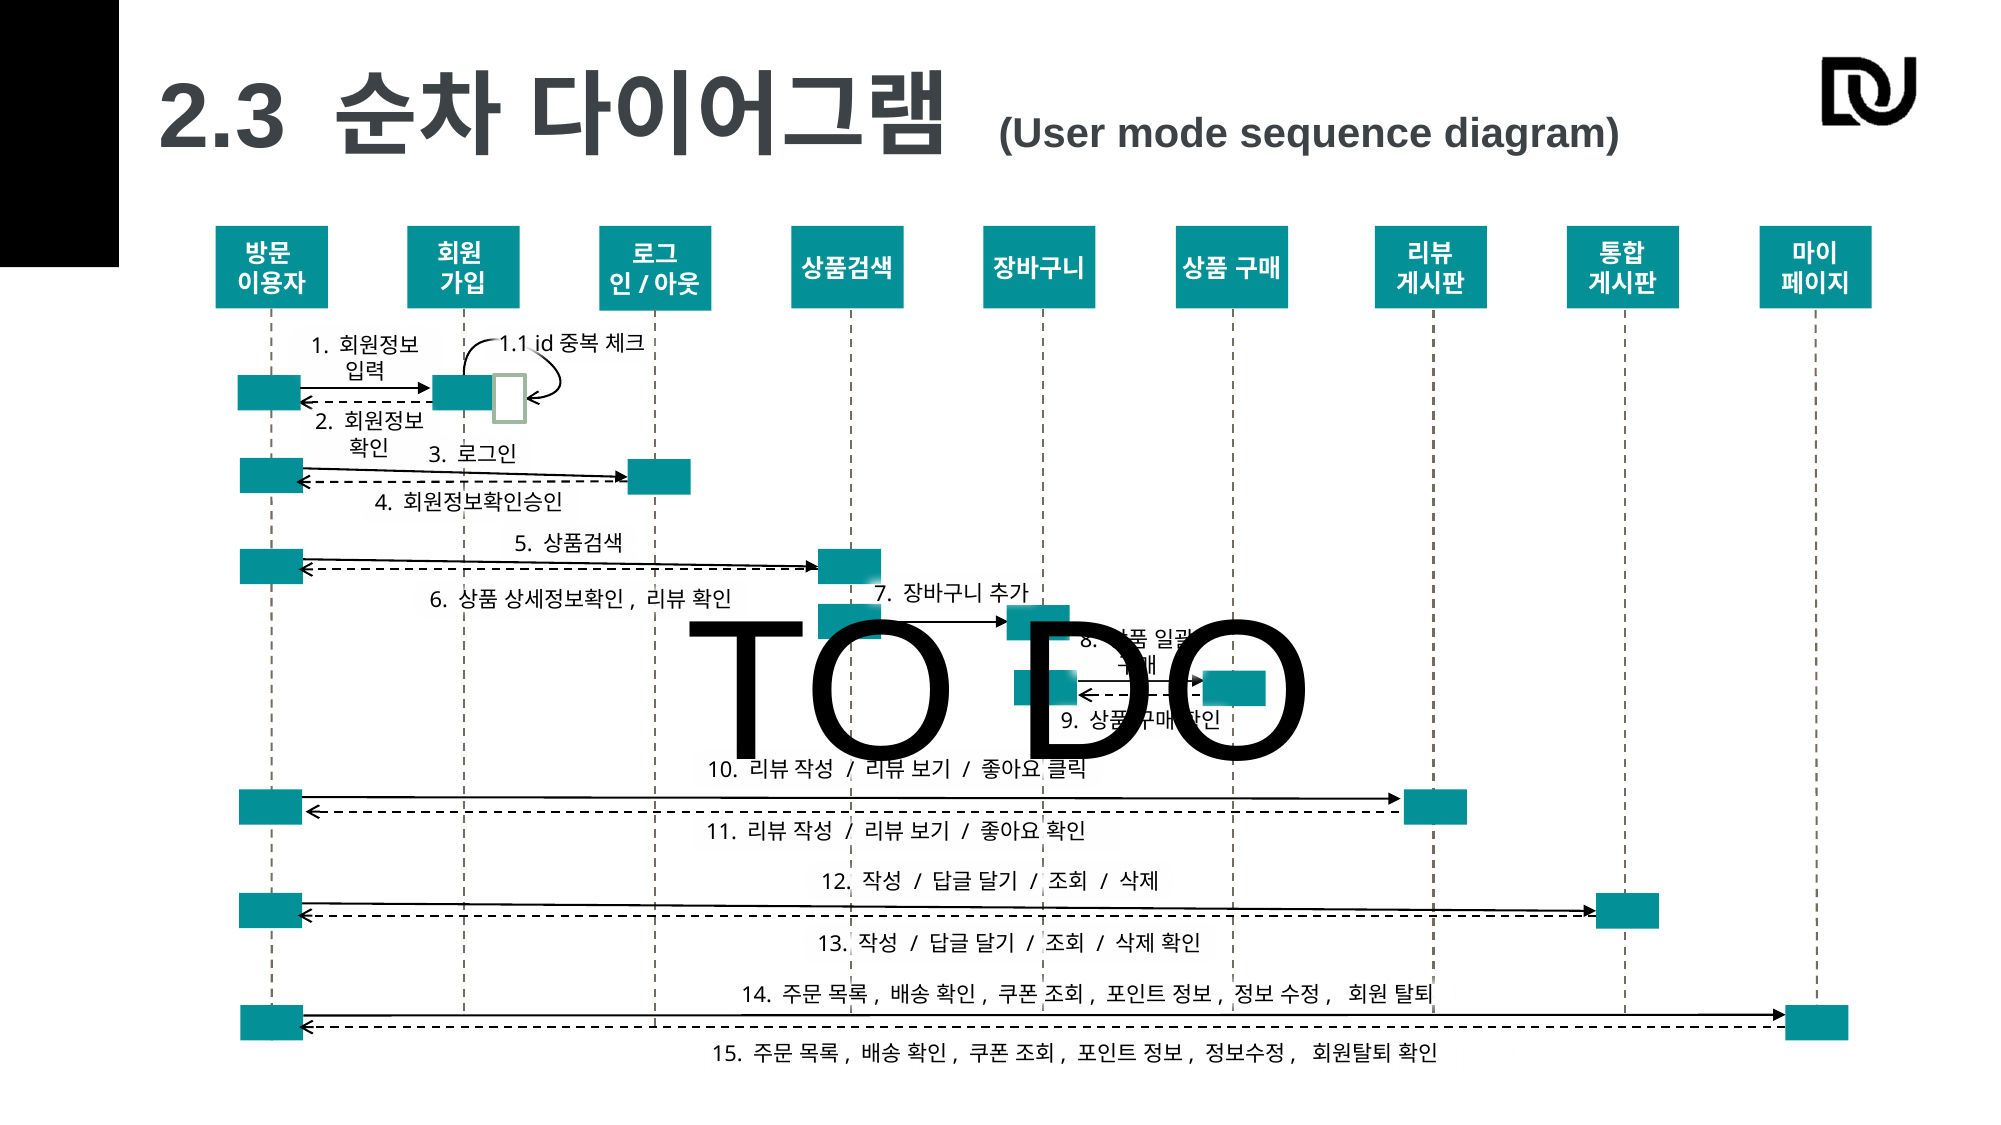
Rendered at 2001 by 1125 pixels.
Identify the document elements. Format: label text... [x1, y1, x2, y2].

text_box 마이 페이지 [1757, 224, 1874, 310]
text_box [238, 547, 266, 586]
text_box [508, 373, 527, 424]
text_box [277, 891, 304, 930]
text_box [277, 456, 305, 495]
text_box 장바구니 [981, 224, 1098, 310]
text_box 1 [316, 350, 415, 365]
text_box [482, 355, 507, 418]
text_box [1048, 875, 1161, 888]
text_box TO DO [670, 312, 850, 795]
text_box [430, 373, 459, 413]
text_box 13. 작성 / 답글 달기 / 조회 / 삭제 확인 [857, 939, 1038, 947]
text_box [277, 547, 305, 586]
text_box 11. 리뷰 작성 / 리뷰 보기 / 좋아요 확인 [708, 827, 845, 835]
text_box 2. 회원정보 확인 [315, 418, 424, 452]
text_box 로그인/아웃 [597, 224, 714, 313]
text_box 4. 회원정보확인승인 [376, 498, 458, 506]
text_box 14. 주문 목록, 배송 확인, 쿠폰 조회, 포인트 정보, 정보 수정, 회원 탈퇴 [1237, 990, 1429, 998]
text_box [235, 373, 266, 413]
text_box TO DO [1235, 312, 1330, 795]
text_box [238, 1003, 267, 1042]
text_box [626, 457, 651, 497]
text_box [374, 496, 458, 509]
text_box 5. 상품검색 [516, 539, 622, 547]
text_box [419, 441, 425, 452]
text_box [660, 457, 670, 497]
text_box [821, 875, 845, 888]
text_box 12. 작성 / 답글 달기 / 조회 / 삭제 [1048, 877, 1158, 885]
text_box 3. 로그인 [428, 450, 459, 458]
text_box [468, 373, 477, 413]
text_box 방문 이용자 [214, 224, 330, 311]
text_box 회원 가입 [405, 224, 522, 311]
text_box [277, 787, 304, 827]
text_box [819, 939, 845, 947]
text_box [1402, 787, 1429, 827]
text_box 6. 상품 상세정보확인, 리뷰 확인 [469, 595, 650, 603]
text_box 14. 주문 목록, 배송 확인, 쿠폰 조회, 포인트 정보, 정보 수정, 회원 탈퇴 [856, 990, 1038, 998]
text_box [817, 937, 845, 950]
text_box [238, 456, 266, 495]
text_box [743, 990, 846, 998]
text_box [324, 355, 407, 360]
text_box [237, 787, 266, 827]
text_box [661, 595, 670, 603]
picture [1814, 48, 1922, 131]
text_box TO DO [852, 312, 1041, 795]
text_box [0, 0, 121, 269]
text_box 3. 로그인 [469, 450, 517, 458]
text_box 리뷰 게시판 [1373, 224, 1489, 310]
text_box [1783, 1003, 1851, 1042]
text_box [1049, 937, 1203, 950]
text_box 2.3 순차 다이어그램 (User mode sequence diagram) [143, 48, 1733, 174]
text_box 11. 리뷰 작성 / 리뷰 보기 / 좋아요 확인 [856, 827, 1038, 835]
text_box [1594, 891, 1620, 931]
text_box [237, 891, 266, 930]
text_box 1.1 id중복 체크 [500, 339, 644, 347]
text_box [1629, 891, 1661, 931]
text_box 14. 주문 목록, 배송 확인, 쿠폰 조회, 포인트 정보, 정보 수정, 회원 탈퇴 [1048, 990, 1228, 998]
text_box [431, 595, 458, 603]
text_box TO DO [711, 1047, 1501, 1060]
text_box 상품 구매 [1174, 224, 1290, 310]
text_box 12. 작성 / 답글 달기 / 조회 / 삭제 [857, 877, 1037, 885]
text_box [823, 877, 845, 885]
text_box 통합 게시판 [1565, 224, 1681, 310]
text_box 상품검색 [789, 224, 906, 310]
text_box 4. 회원정보확인승인 [469, 498, 563, 506]
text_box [469, 496, 566, 509]
text_box [1438, 787, 1469, 827]
text_box TO DO [1046, 312, 1230, 795]
text_box [277, 373, 303, 413]
text_box 13. 작성 / 답글 달기 / 조회 / 삭제 확인 [1049, 939, 1200, 947]
text_box [276, 1003, 305, 1042]
text_box 15. 주문 목록, 배송 확인, 쿠폰 조회, 포인트 정보, 정보수정, 회원탈퇴 확인 [714, 1049, 1498, 1058]
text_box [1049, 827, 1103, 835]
